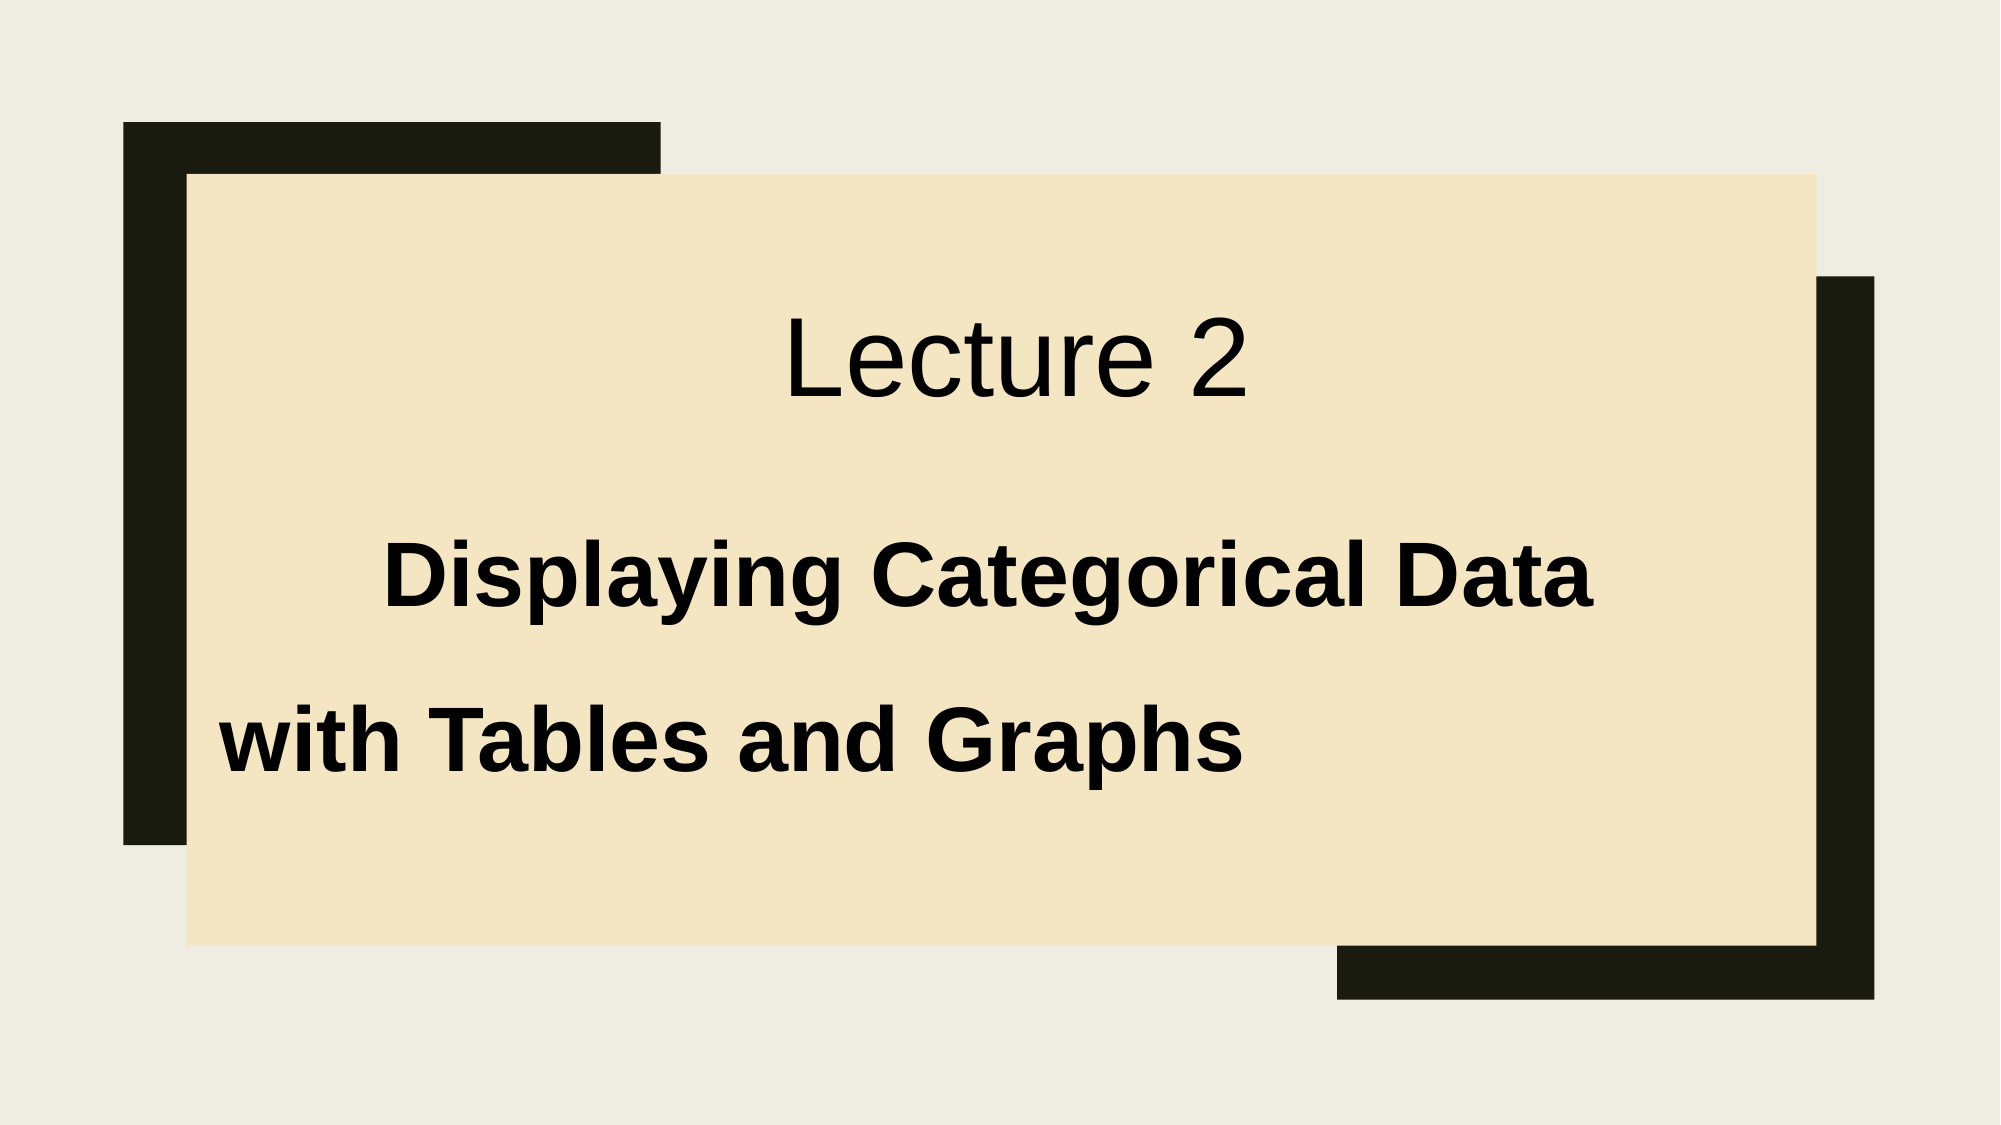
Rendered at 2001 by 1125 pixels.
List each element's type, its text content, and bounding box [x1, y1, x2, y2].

subtitle Lecture 2 Displaying Categorical Data with Tables and Graphs [186, 173, 1817, 946]
